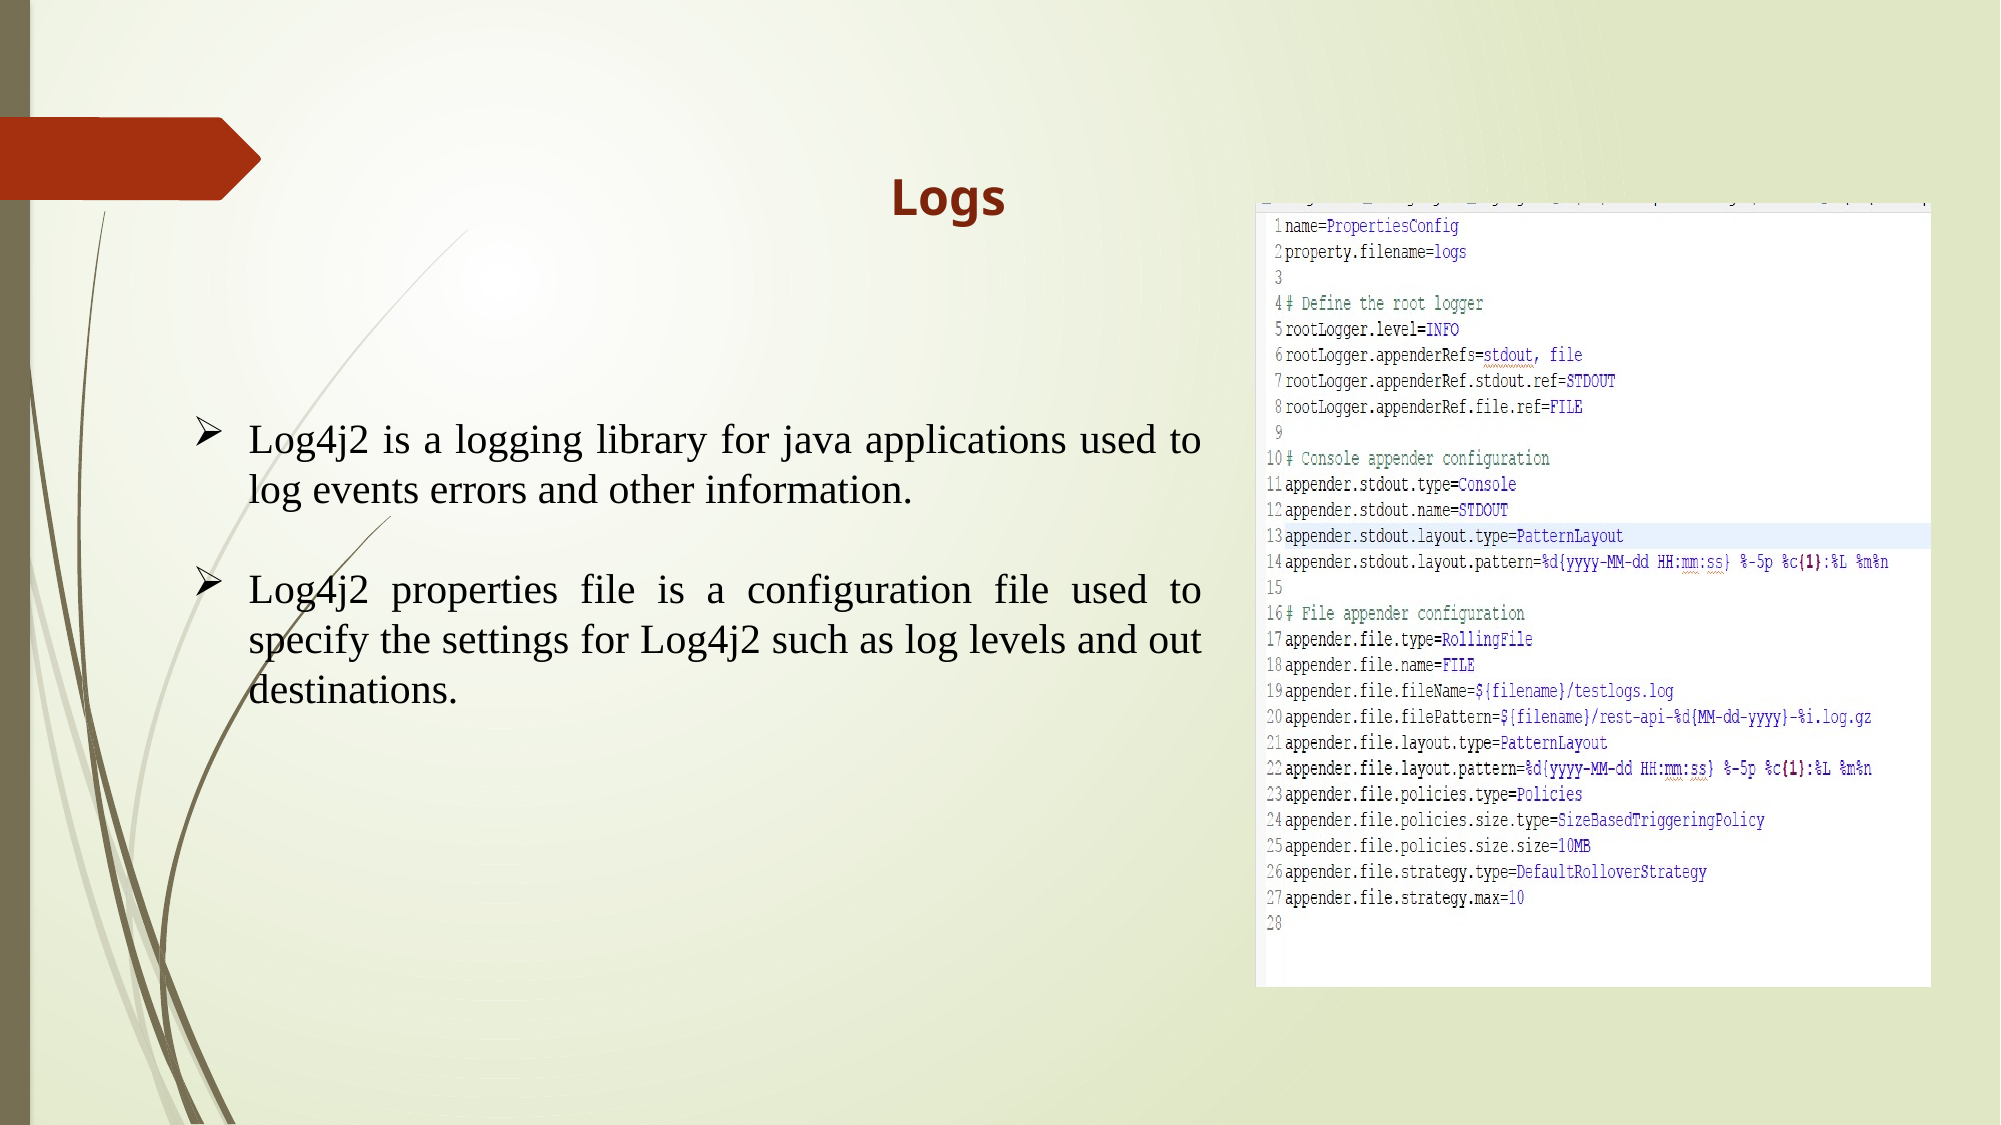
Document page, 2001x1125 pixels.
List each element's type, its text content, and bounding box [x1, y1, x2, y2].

text_box Log4j2 is a logging library for java applications used to log events errors and other information. Log4j2 properties file is a configuration file used to specify the settings for Log4j2 such as log levels and out destinations. [177, 404, 1218, 910]
picture [1255, 203, 1931, 987]
text_box Logs [875, 157, 1712, 278]
